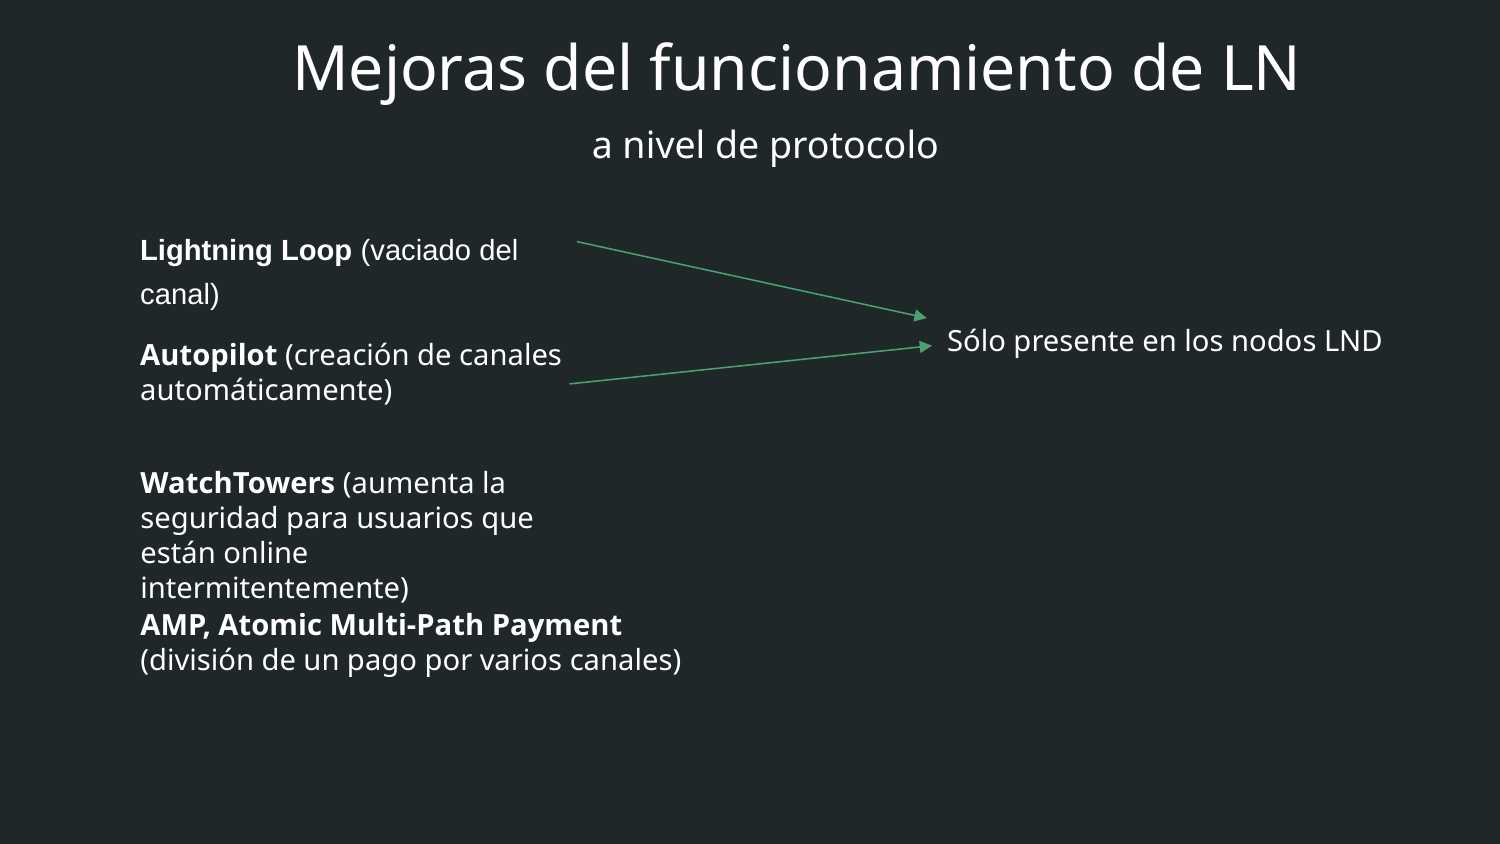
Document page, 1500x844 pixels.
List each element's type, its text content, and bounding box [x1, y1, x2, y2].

text_box Autopilot (creación de canales automáticamente) [125, 321, 601, 414]
text_box Sólo presente en los nodos LND [932, 307, 1500, 384]
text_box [569, 345, 933, 385]
text_box a nivel de protocolo [576, 105, 1091, 157]
text_box [576, 241, 927, 322]
text_box AMP, Atomic Multi-Path Payment (división de un pago por varios canales) [125, 591, 704, 684]
text_box WatchTowers (aumenta la seguridad para usuarios que están online intermitentemente) [125, 449, 577, 542]
text_box Lightning Loop (vaciado del canal) [125, 207, 551, 363]
text_box Mejoras del funcionamiento de LN [277, 12, 1356, 64]
